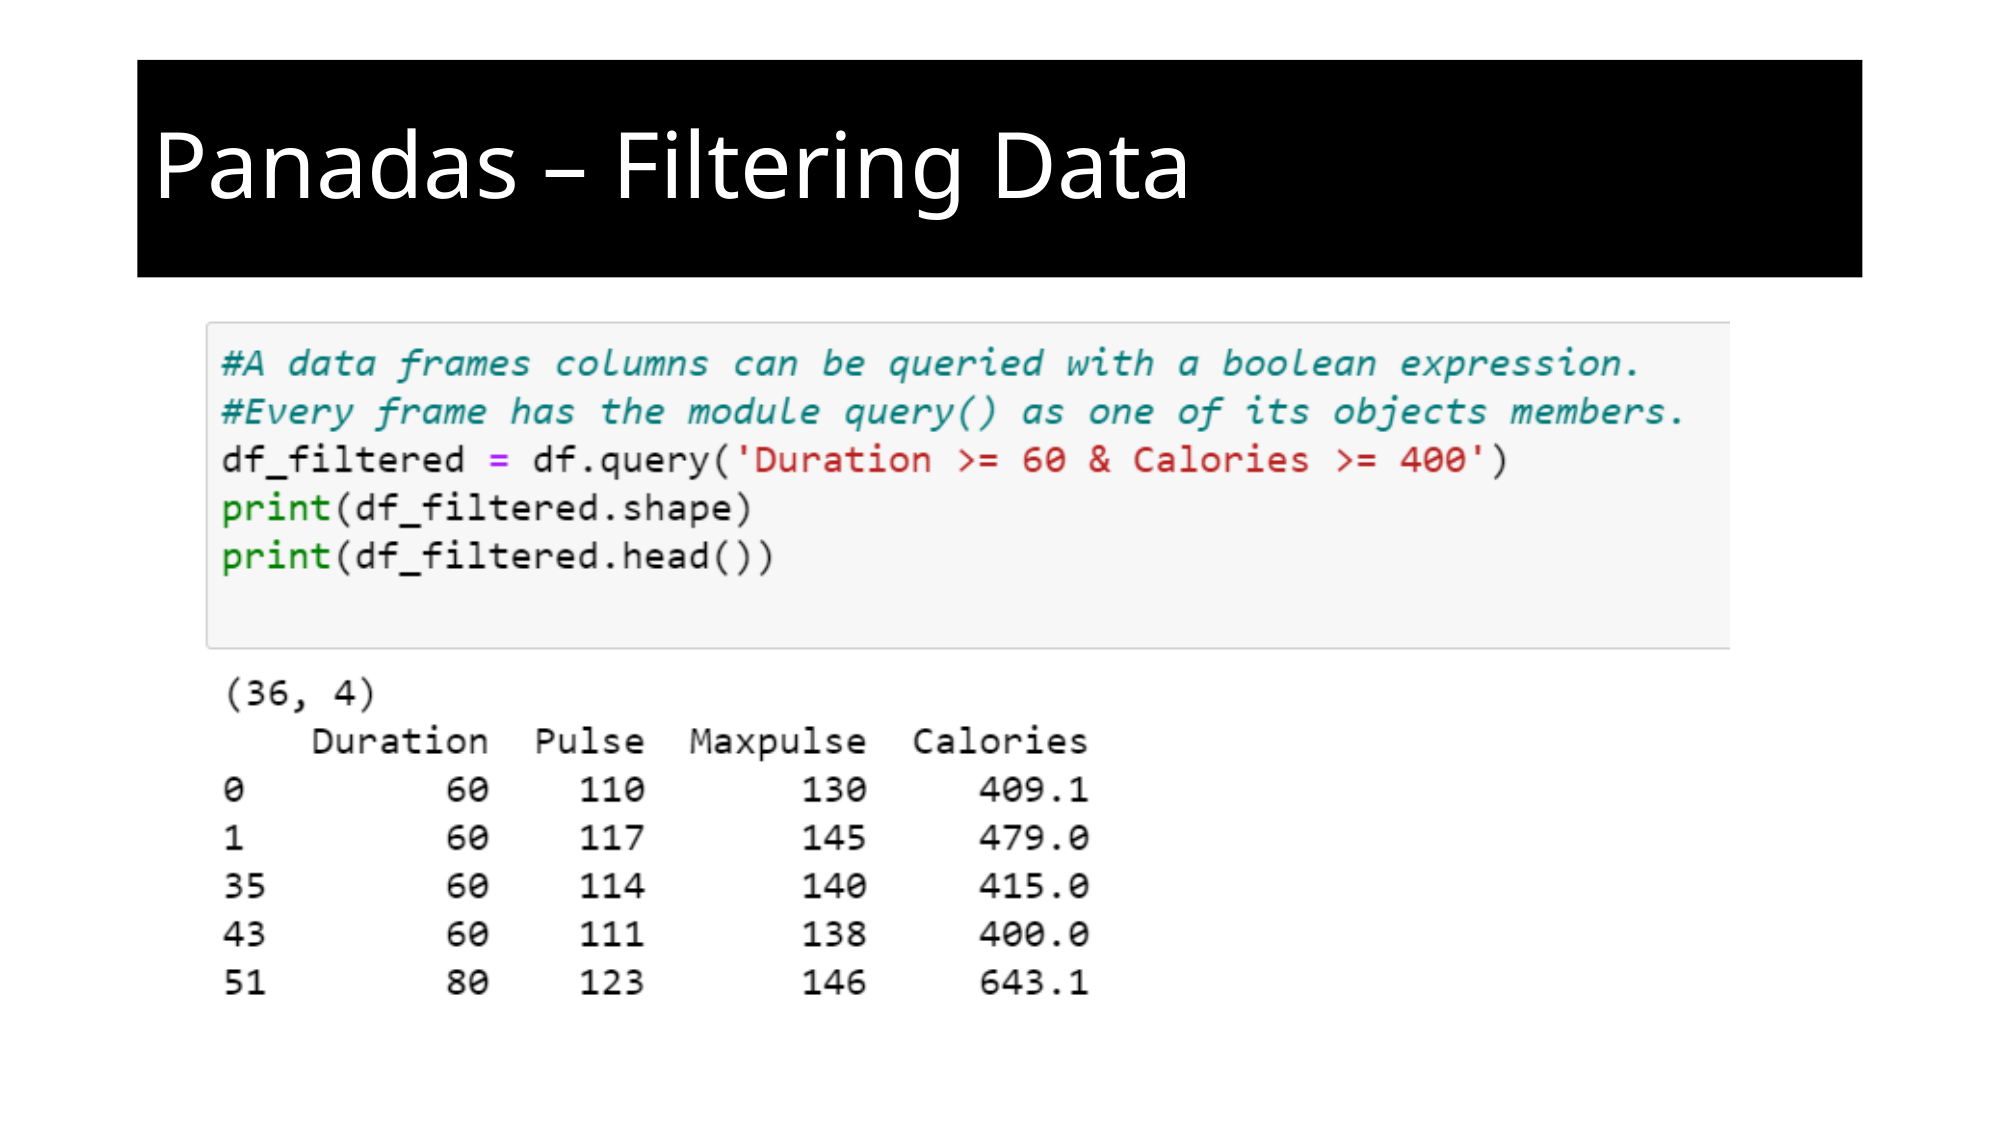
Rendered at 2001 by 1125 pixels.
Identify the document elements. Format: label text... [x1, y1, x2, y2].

picture [187, 297, 1730, 1022]
title Panadas – Filtering Data [137, 59, 1863, 278]
